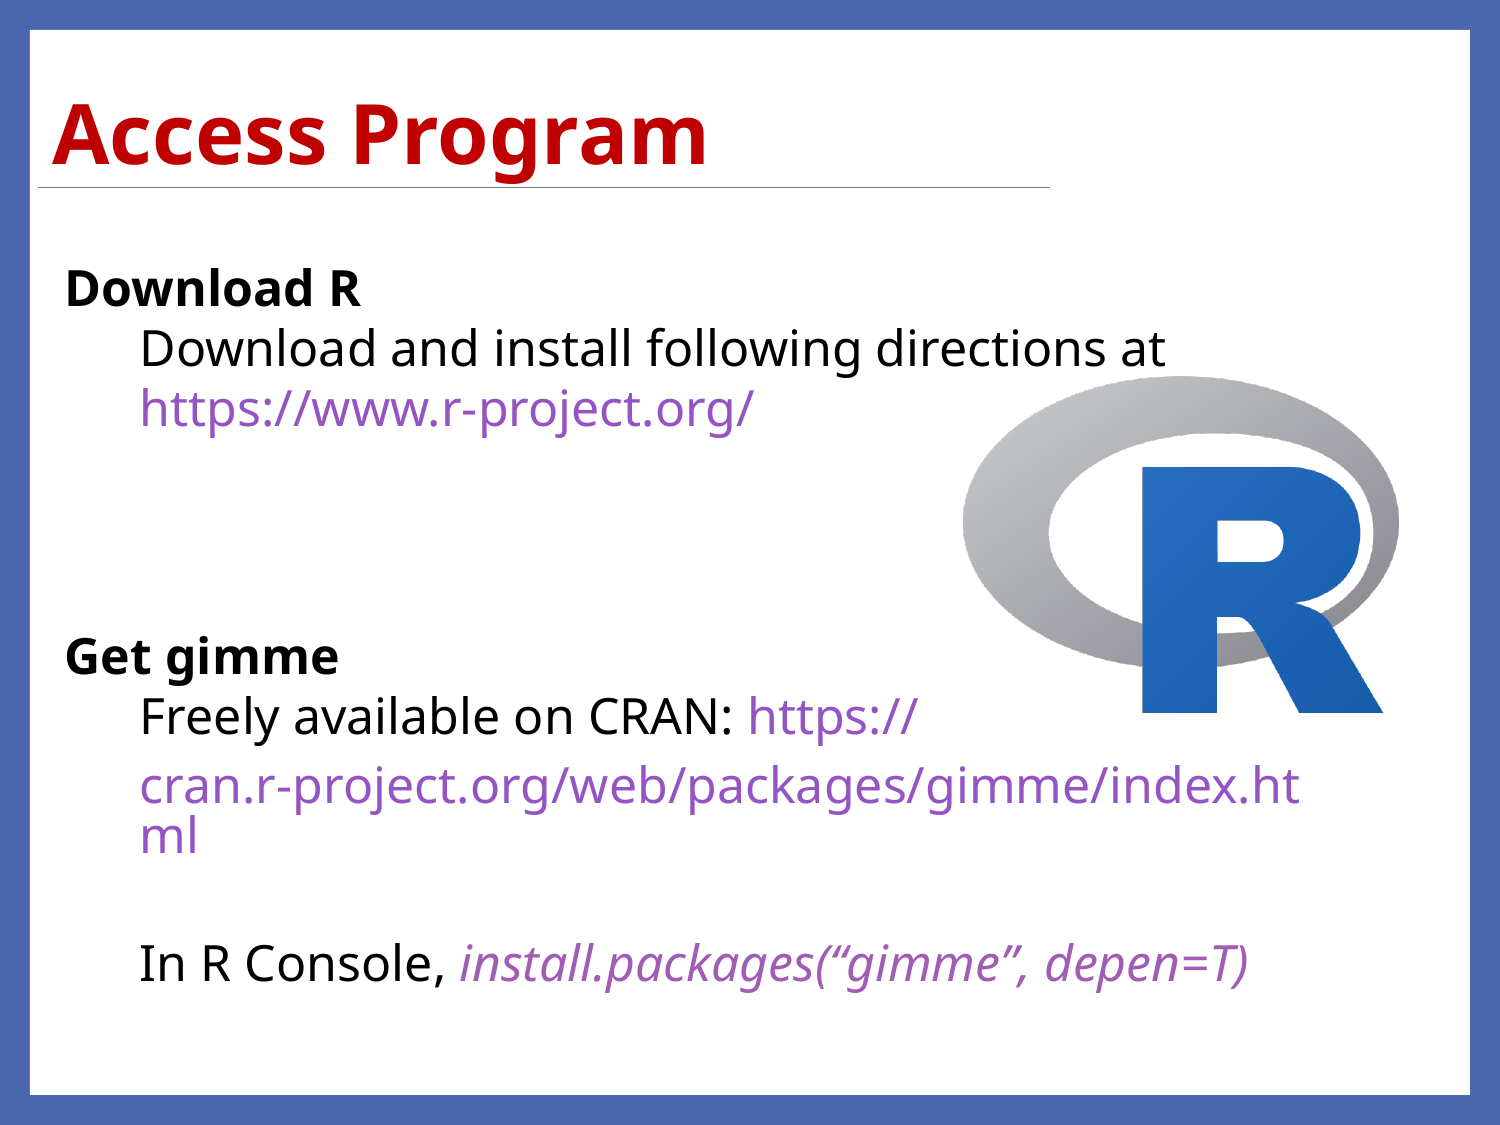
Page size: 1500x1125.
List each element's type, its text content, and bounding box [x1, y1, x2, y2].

picture [962, 374, 1401, 715]
text_box Download R Download and install following directions at https://www.r-project.org/ Get gimme Freely available on CRAN: https://cran.r-project.org/web/packages/gimme/index.html In R Console, install.packages(“gimme”, depen=T) [49, 249, 1325, 949]
title Access Program [37, 24, 1463, 250]
